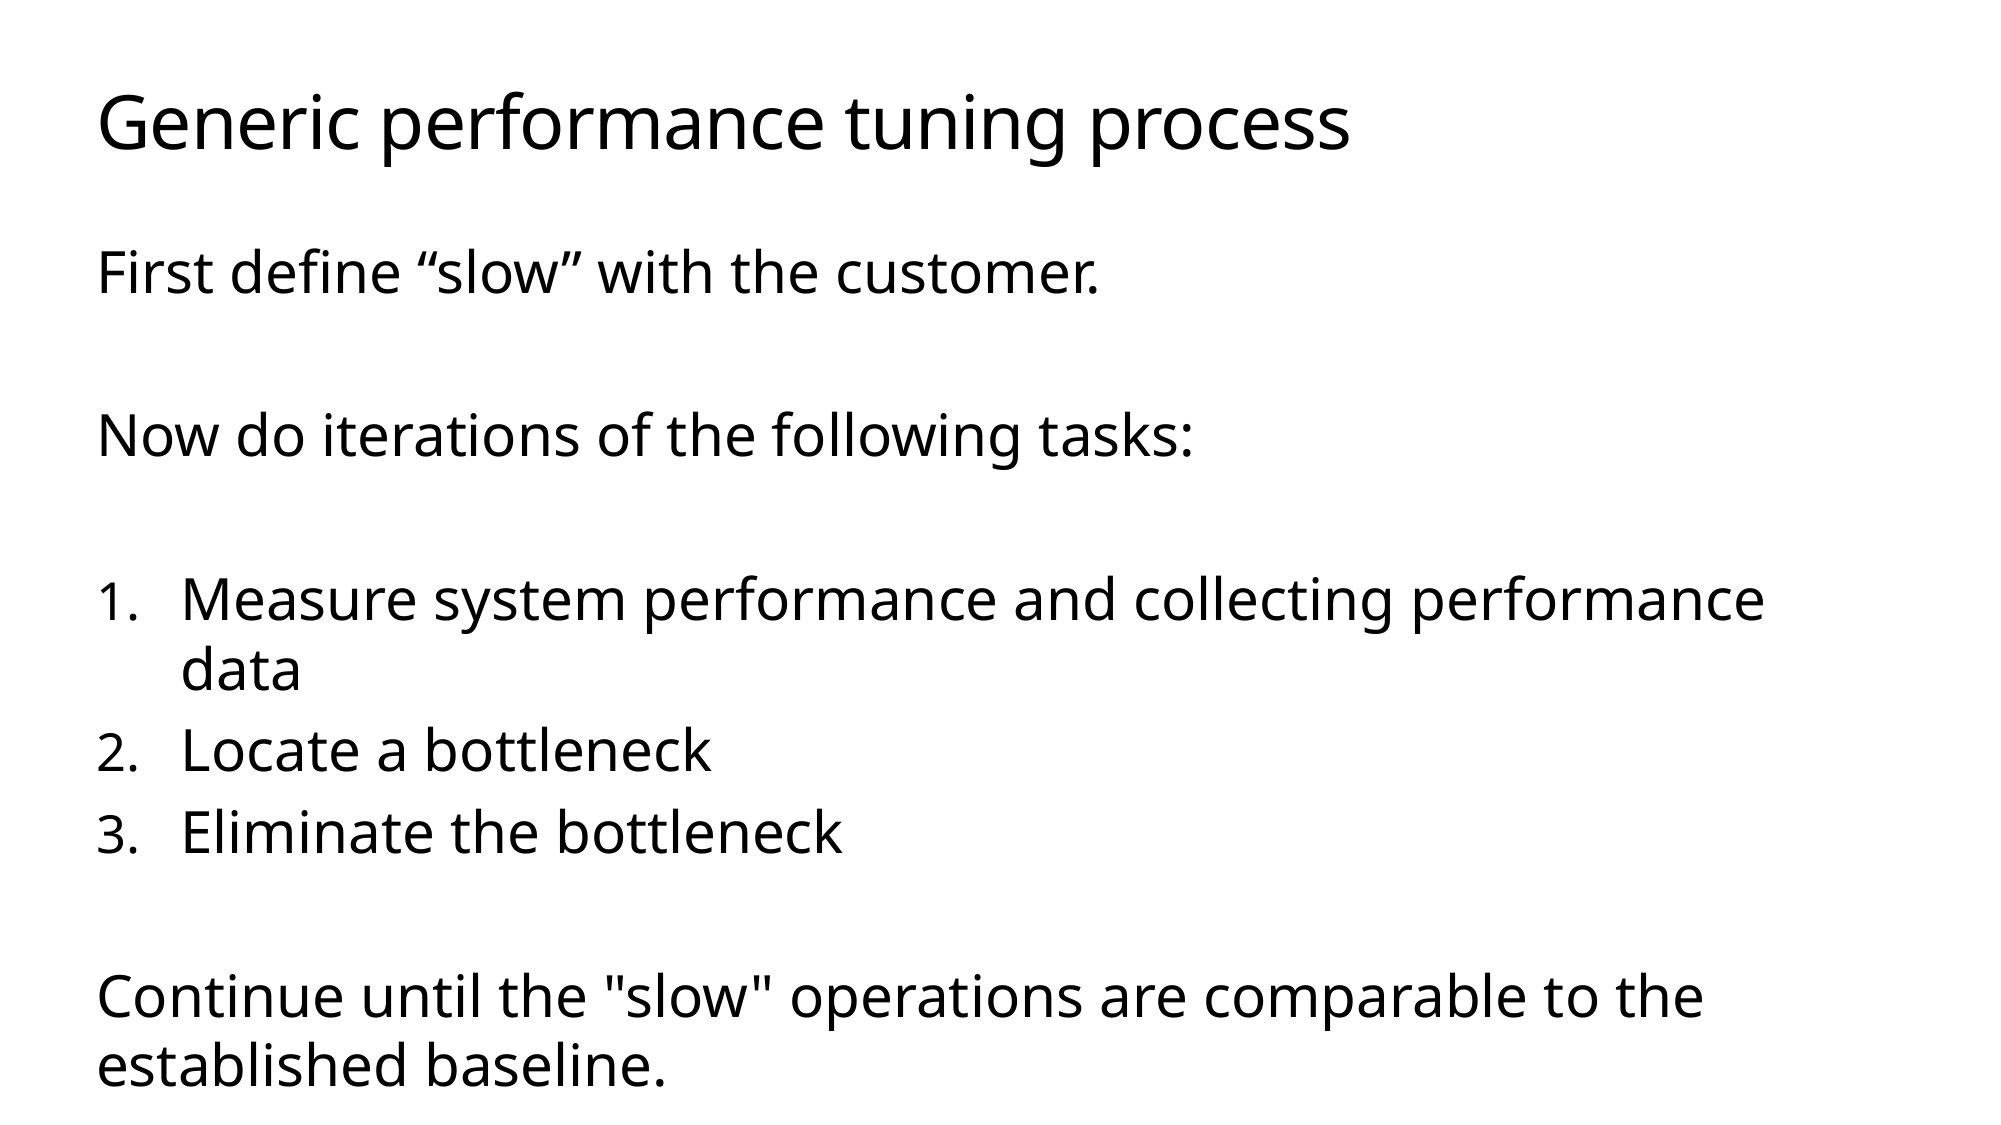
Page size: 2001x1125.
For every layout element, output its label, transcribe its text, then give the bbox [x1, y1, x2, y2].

list First define “slow” with the customer. Now do iterations of the following tasks: Measure system performance and collecting performance data Locate a bottleneck Eliminate the bottleneck Continue until the "slow" operations are comparable to the established baseline. [96, 235, 1904, 1056]
title Generic performance tuning process [96, 75, 1904, 166]
